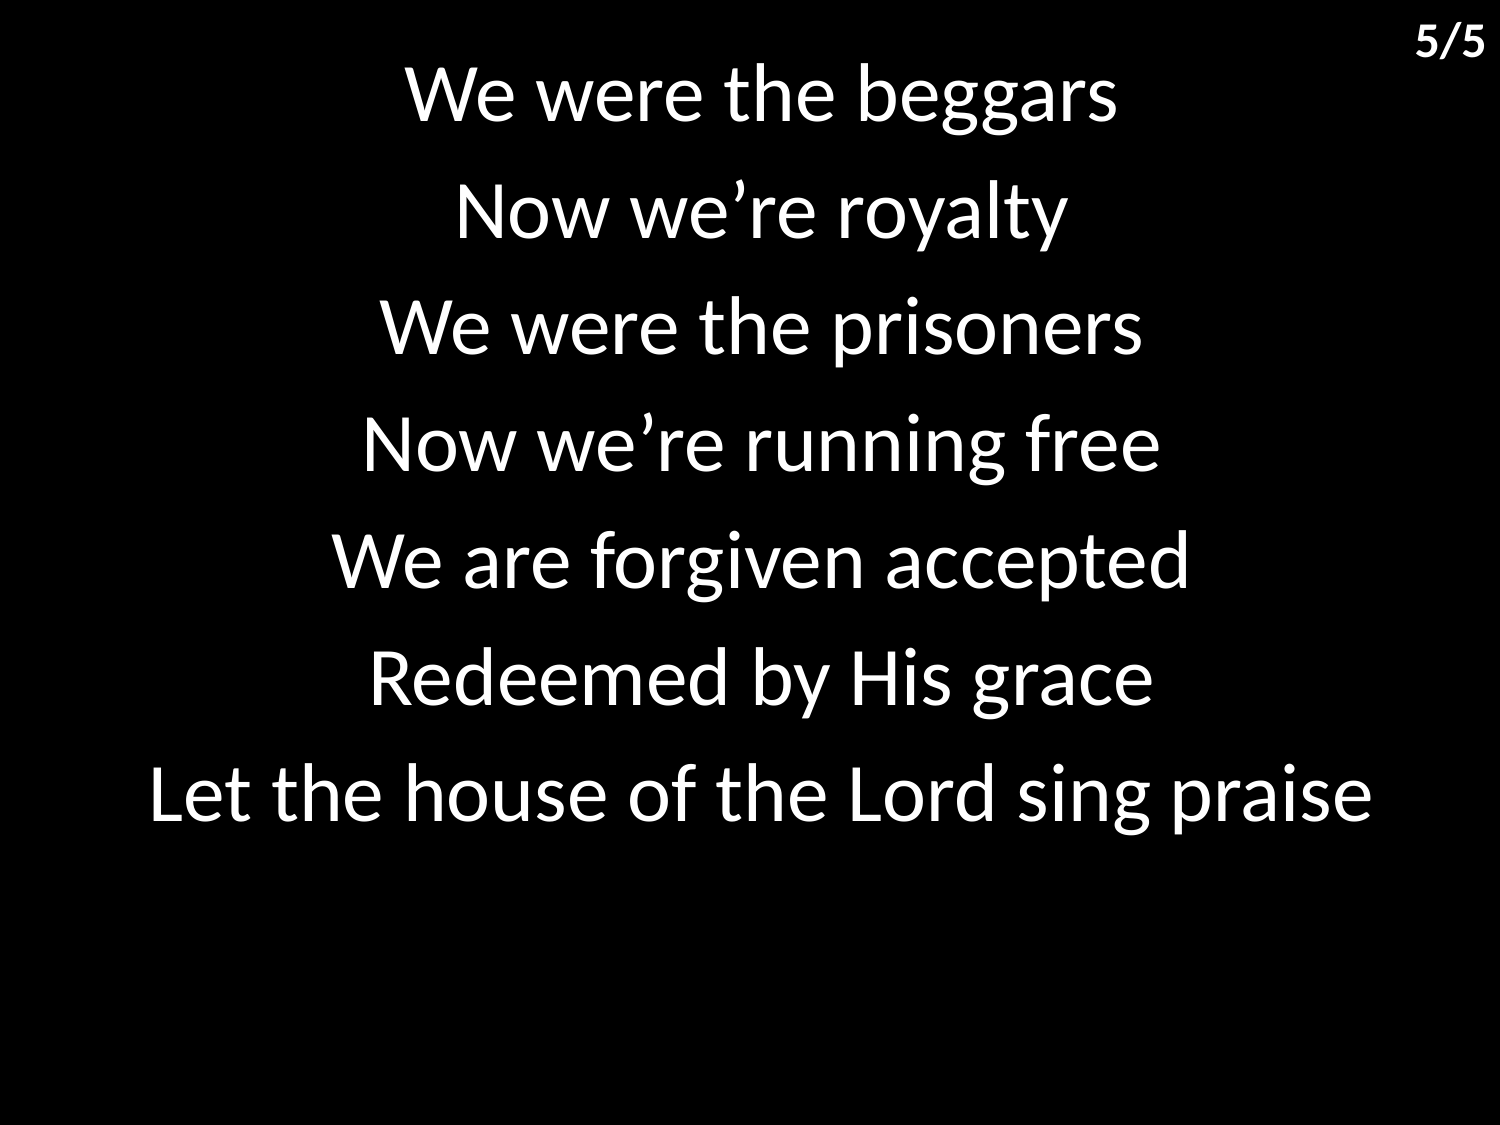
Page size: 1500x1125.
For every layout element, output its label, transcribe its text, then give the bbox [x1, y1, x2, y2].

subtitle We were the beggars Now we’re royalty We were the prisoners Now we’re running free We are forgiven accepted Redeemed by His grace Let the house of the Lord sing praise [53, 30, 1471, 1094]
text_box 5/5 [1399, 0, 1500, 75]
